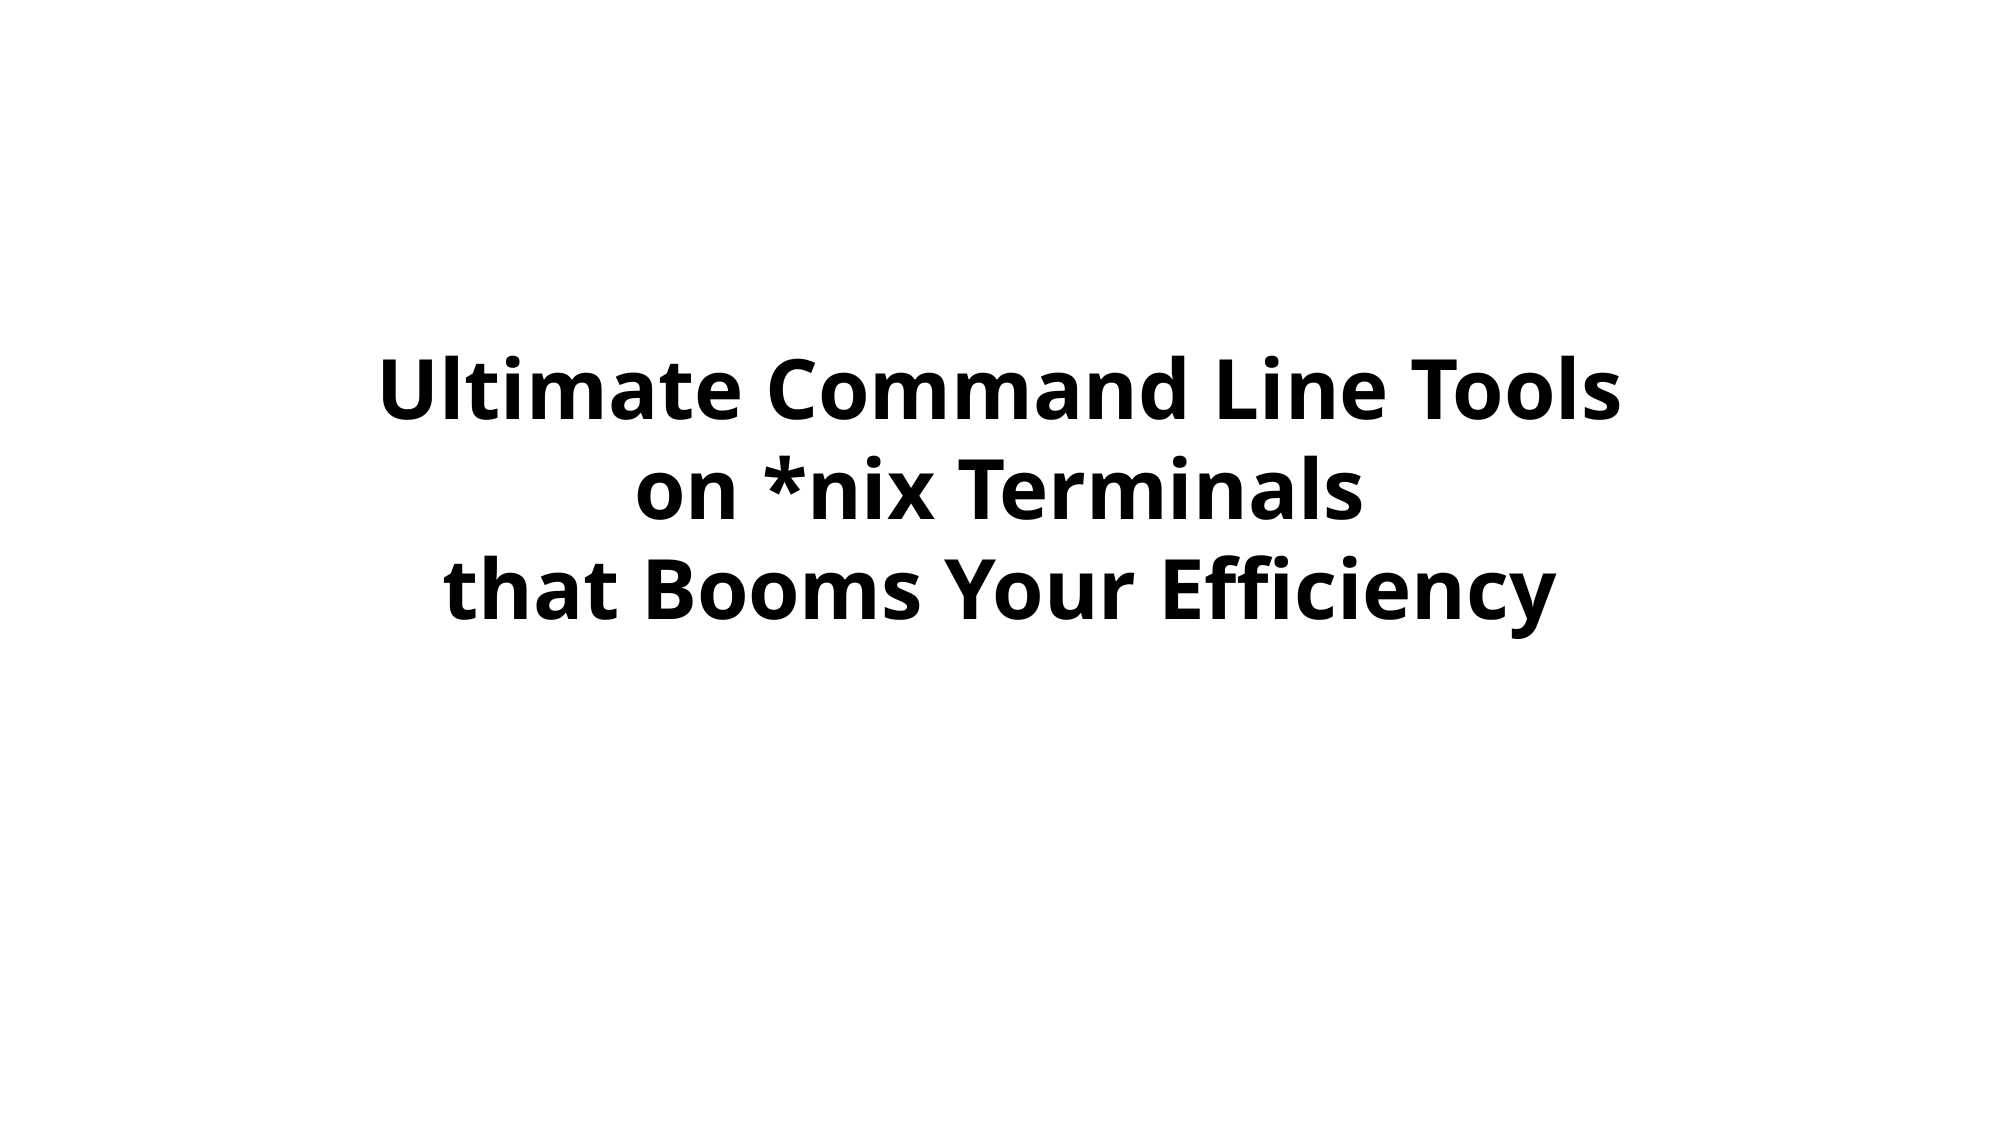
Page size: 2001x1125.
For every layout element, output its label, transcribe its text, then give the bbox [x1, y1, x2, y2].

text_box Ultimate Command Line Tools on *nix Terminals that Booms Your Efficiency [76, 328, 1924, 644]
